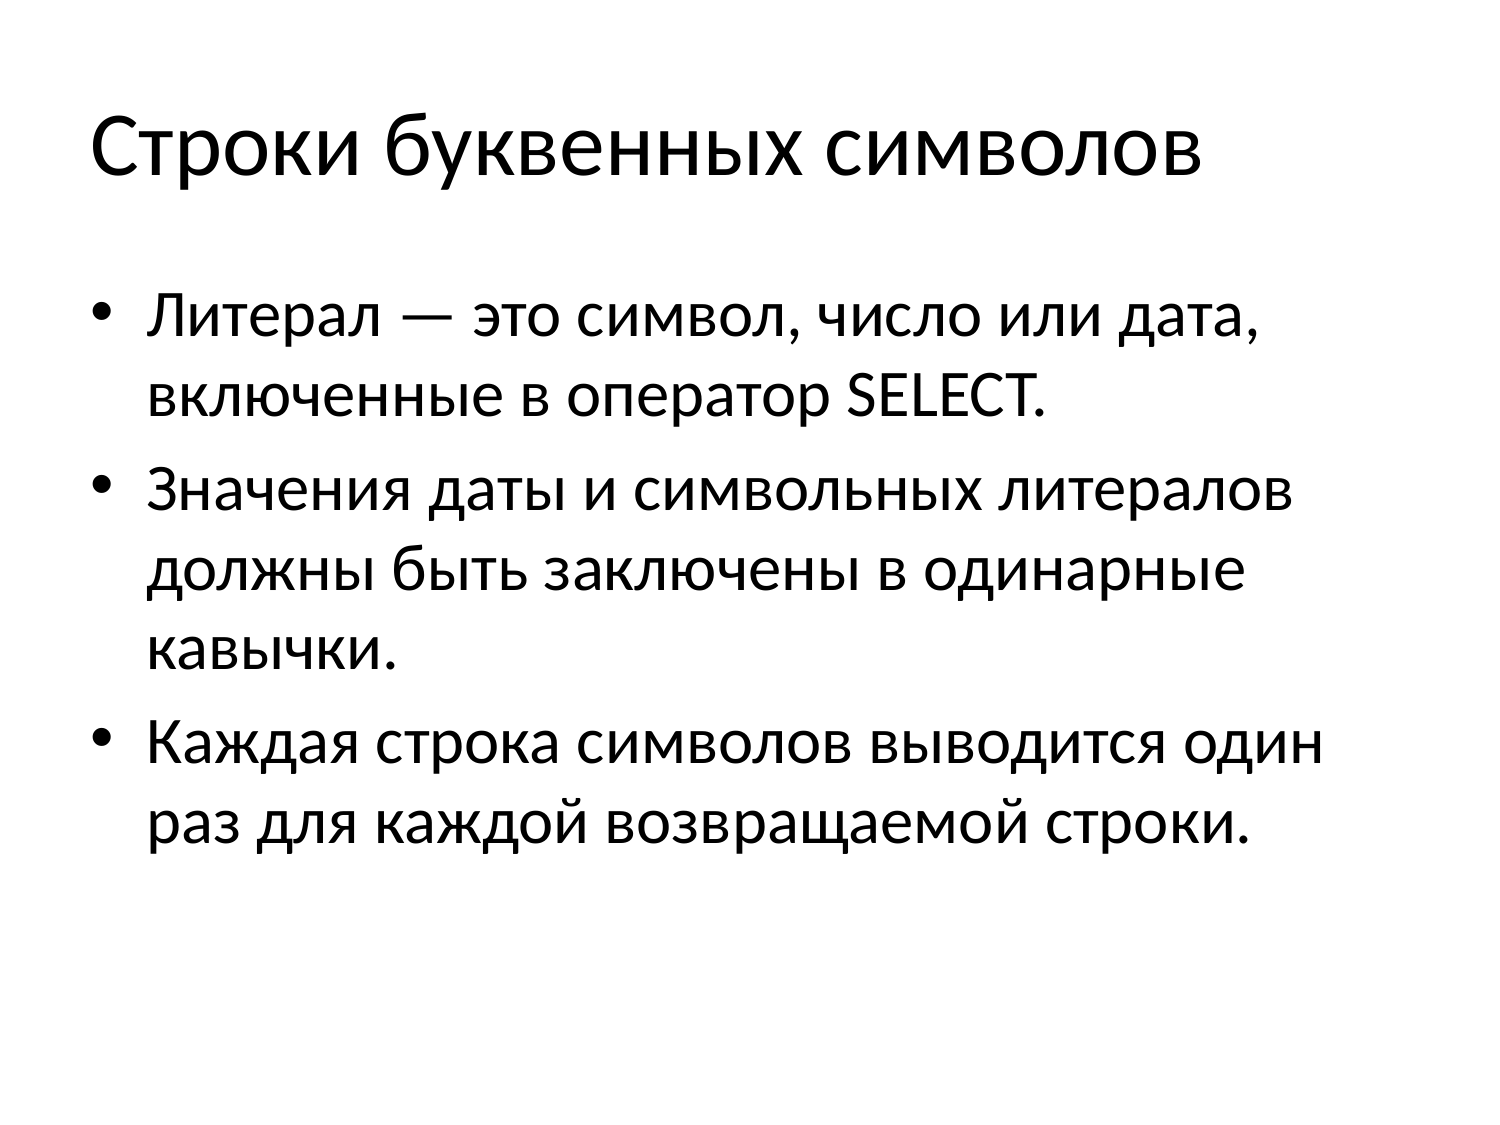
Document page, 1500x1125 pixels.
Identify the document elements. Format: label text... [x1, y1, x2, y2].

title Строки буквенных символов [75, 45, 1425, 233]
list Литерал — это символ, число или дата, включенные в оператор SELECT. Значения даты и символьных литералов должны быть заключены в одинарные кавычки. Каждая строка символов выводится один раз для каждой возвращаемой строки. [75, 262, 1425, 1005]
